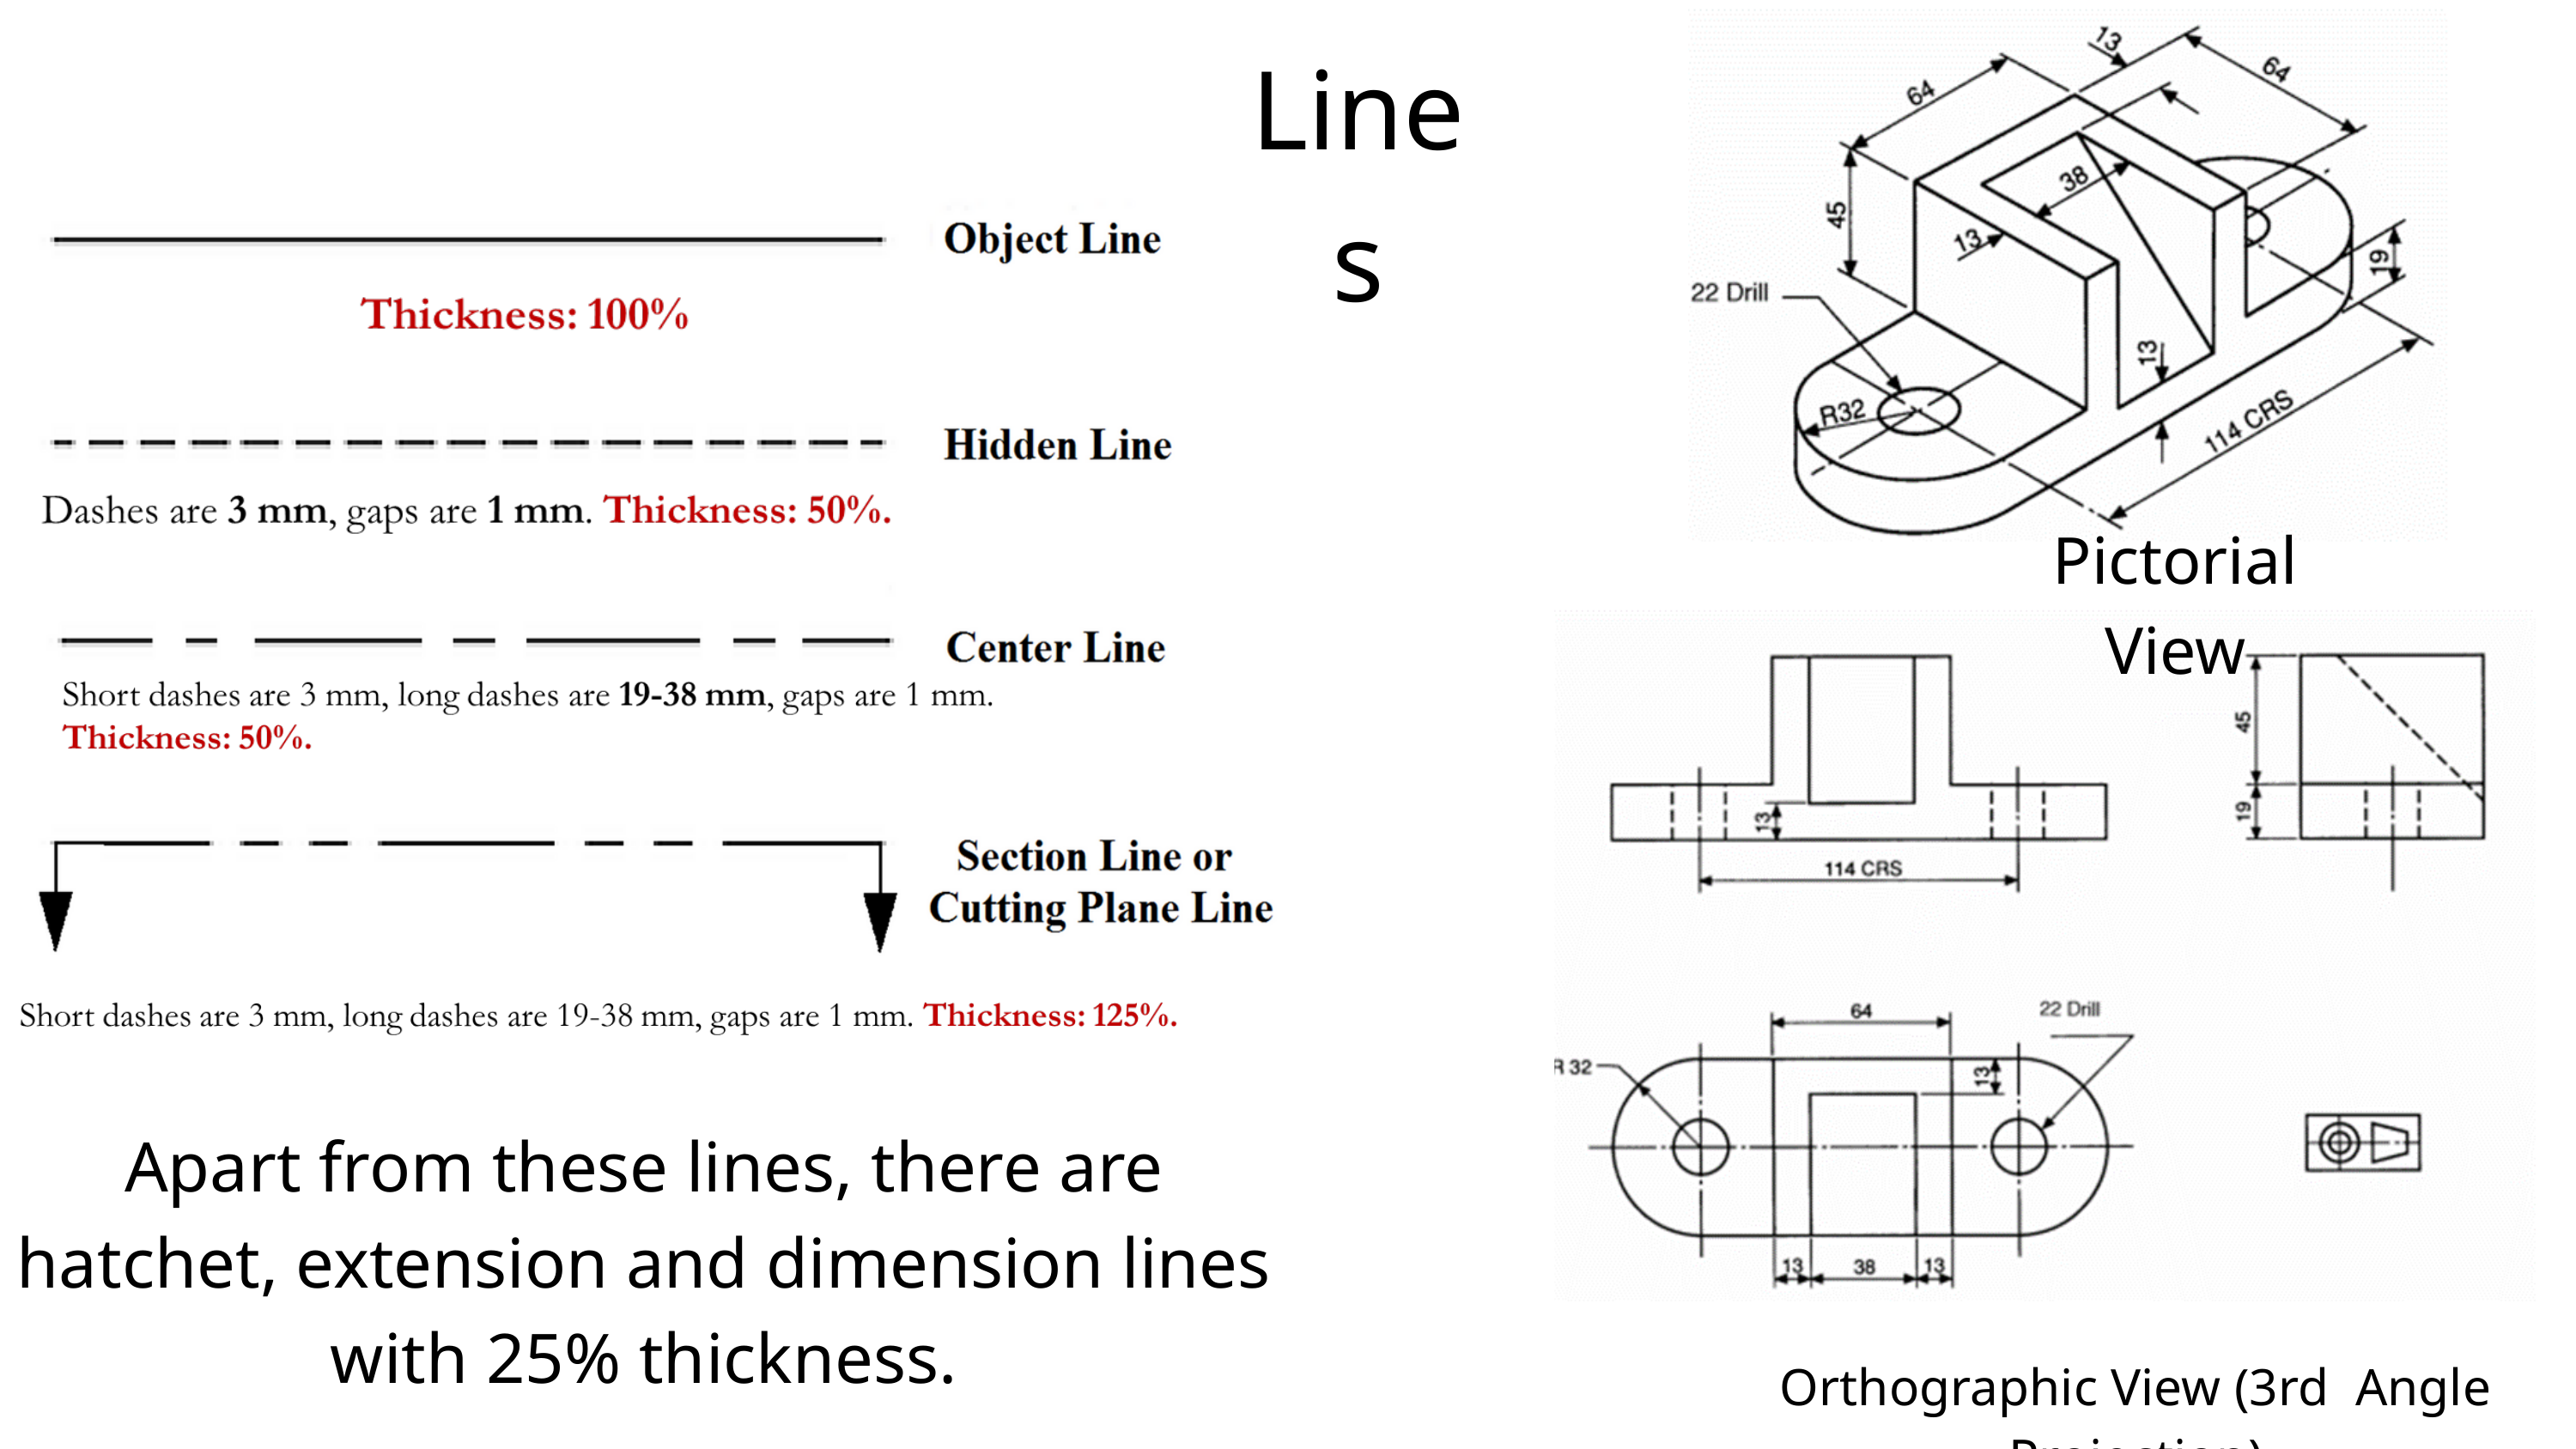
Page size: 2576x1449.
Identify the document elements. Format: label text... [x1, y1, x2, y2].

picture [39, 660, 1016, 782]
text_box [1688, 0, 2523, 542]
text_box Orthographic View (3rd Angle Projection) [1711, 1344, 2561, 1449]
picture [332, 270, 718, 371]
picture [0, 982, 1200, 1058]
text_box Apart from these lines, there are hatchet, extension and dimension lines with 25% thickness. [0, 1110, 1288, 1397]
text_box Pictorial View [1994, 506, 2356, 688]
picture [15, 470, 919, 561]
text_box Lines [1244, 19, 1473, 324]
text_box [1554, 601, 2536, 1301]
text_box [15, 185, 1303, 997]
